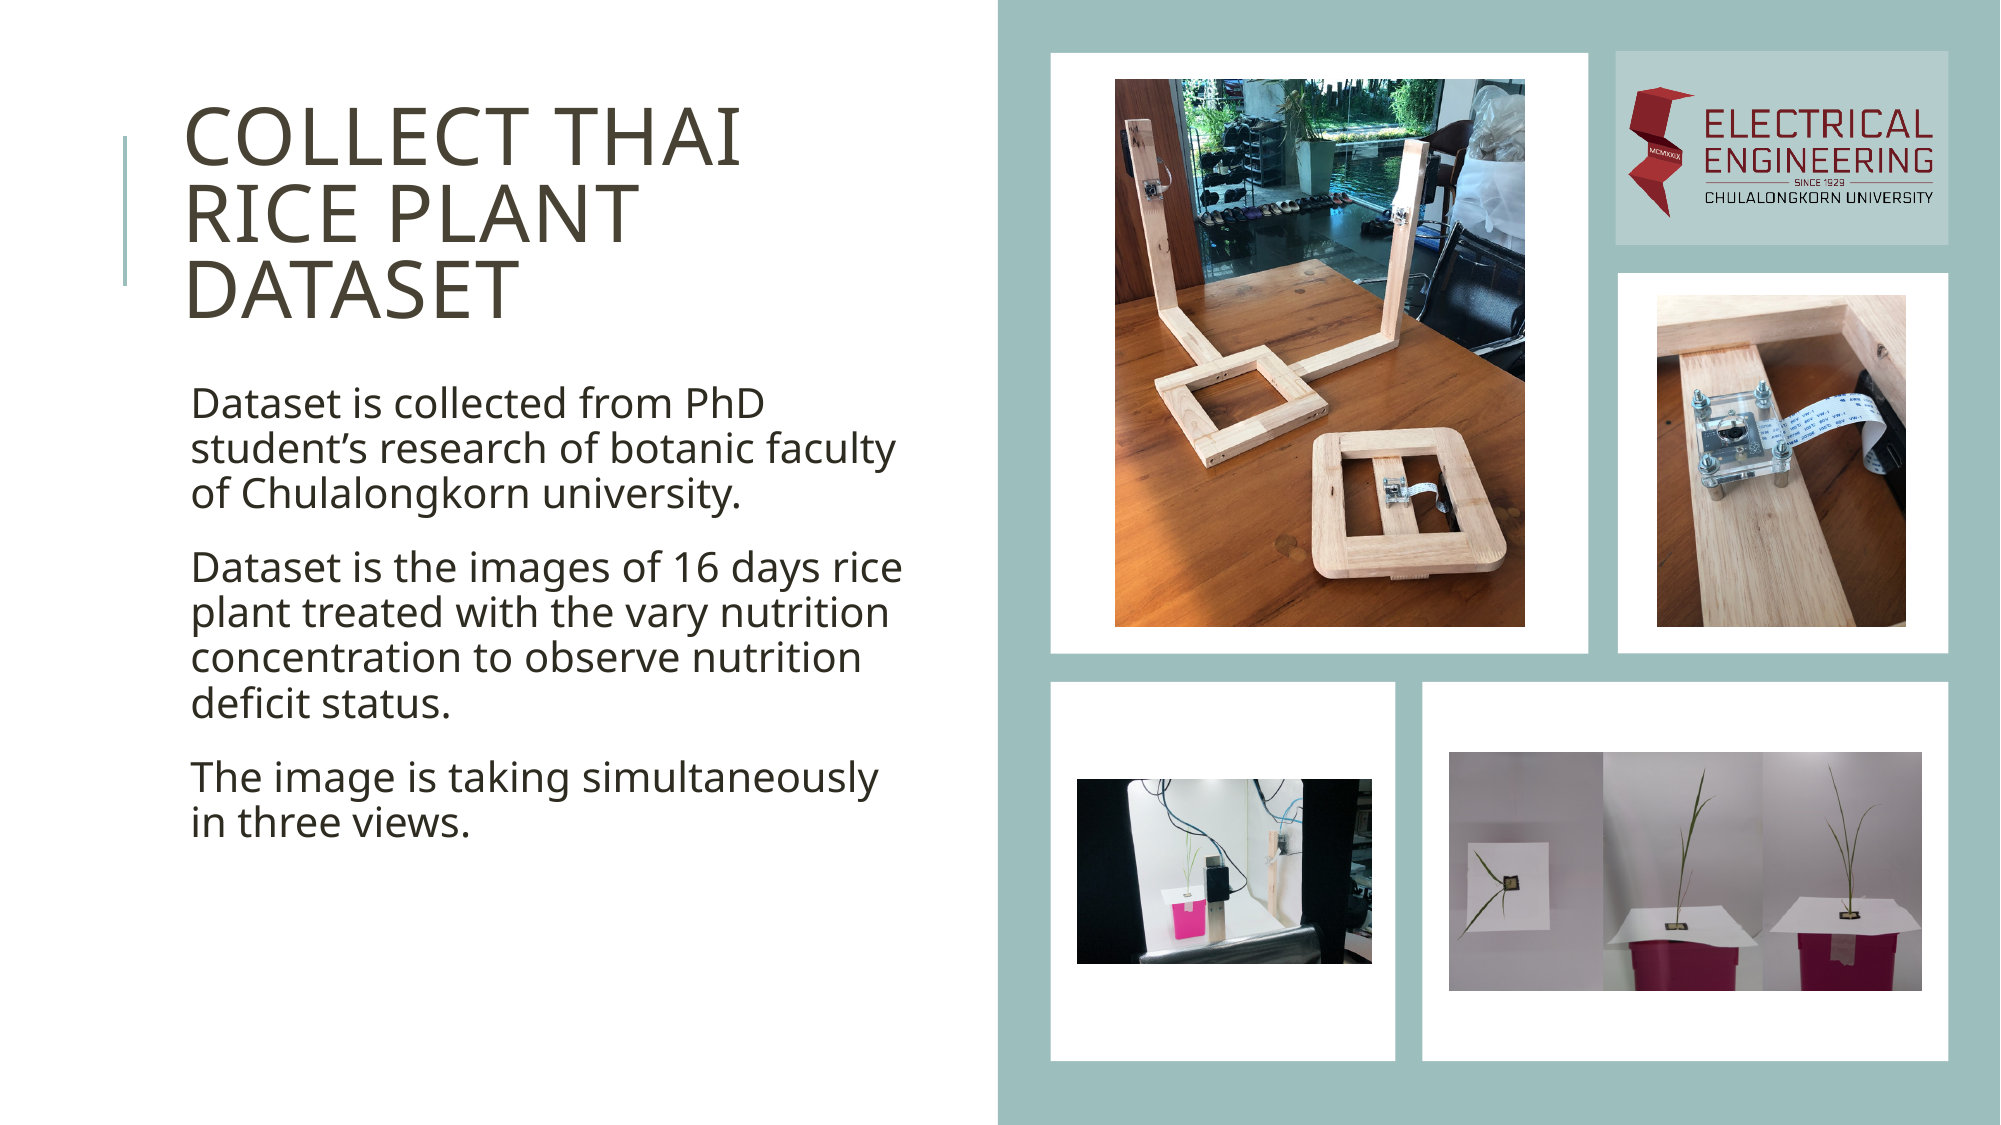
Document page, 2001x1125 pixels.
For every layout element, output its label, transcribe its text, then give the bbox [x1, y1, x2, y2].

text_box [1049, 681, 1397, 1063]
picture [1448, 752, 1922, 992]
text_box [1614, 50, 1950, 246]
text_box [1421, 681, 1950, 1063]
picture [1077, 779, 1372, 964]
list Dataset is collected from PhD student’s research of botanic faculty of Chulalongkorn university. Dataset is the images of 16 days rice plant treated with the vary nutrition concentration to observe nutrition deficit status. The image is taking simultaneously in three views. [168, 375, 932, 1035]
picture [1115, 79, 1526, 628]
picture [1657, 295, 1906, 628]
text_box [997, 0, 2000, 1125]
title Collect thai rice plant dataset [168, 96, 945, 342]
text_box [1049, 51, 1590, 655]
picture [1628, 87, 1933, 219]
text_box [1617, 272, 1950, 655]
